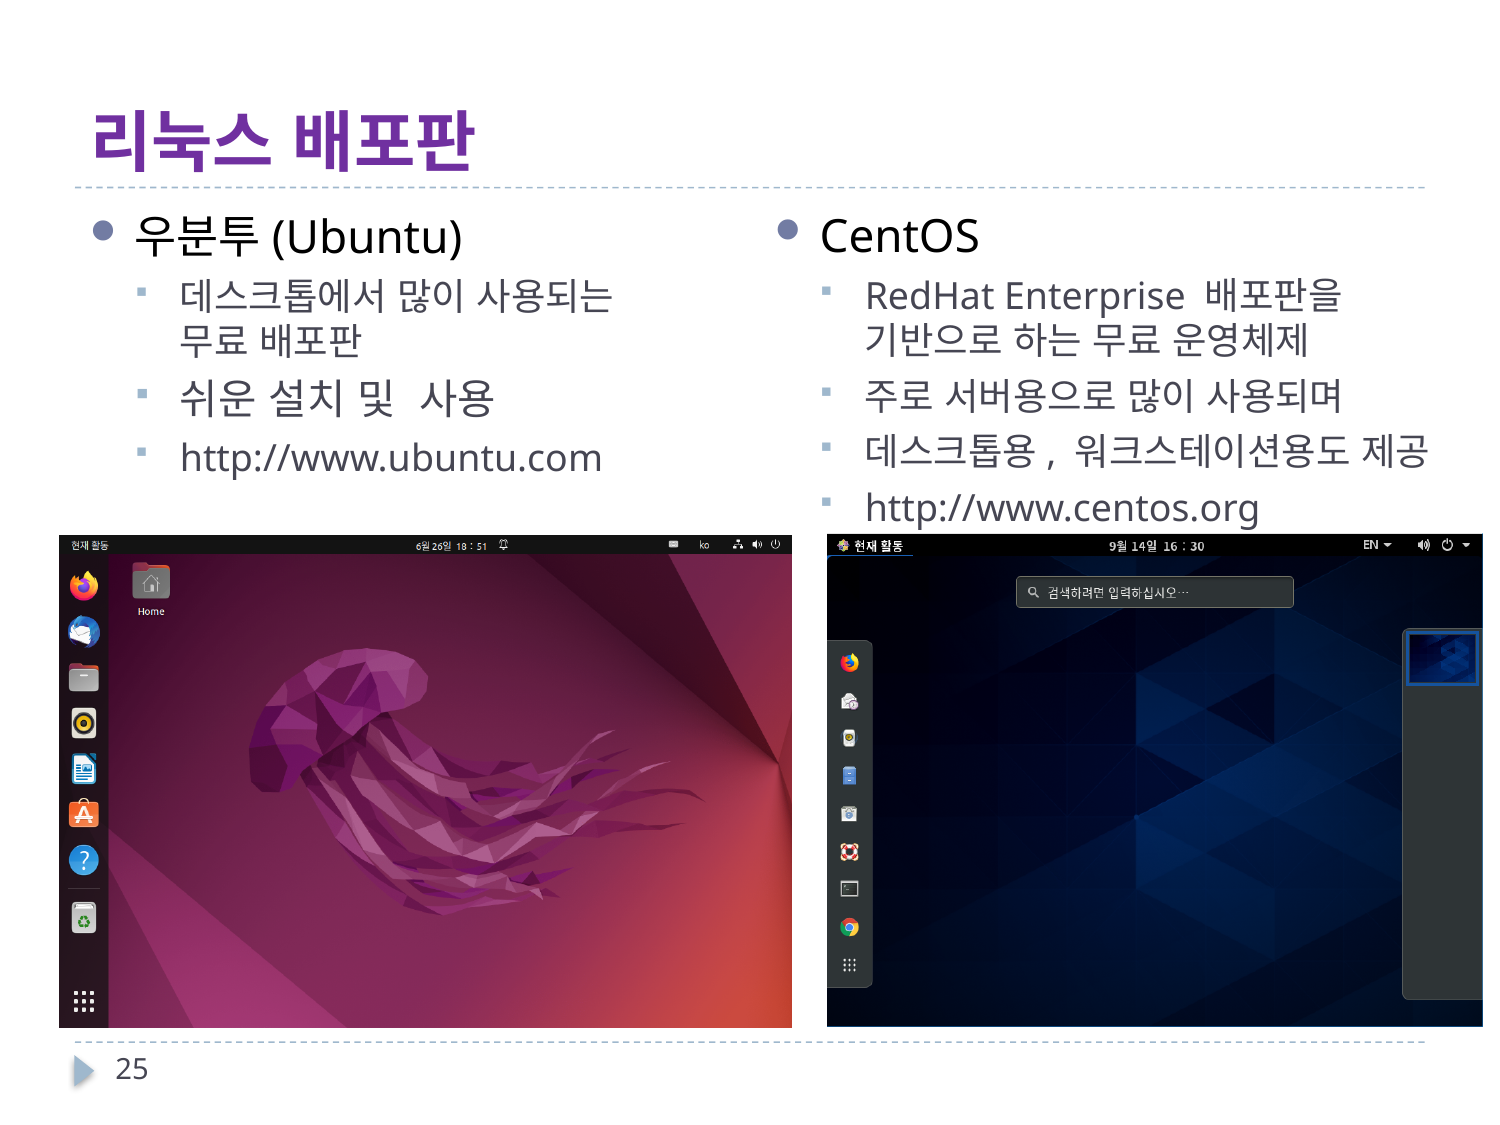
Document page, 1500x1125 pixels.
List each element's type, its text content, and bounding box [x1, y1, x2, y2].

title 리눅스 배포판 [75, 37, 1425, 188]
slide_number 25 [100, 1042, 426, 1103]
list CentOS RedHat Enterprise 배포판을 기반으로 하는 무료 운영체제 주로 서버용으로 많이 사용되며 데스크톱용, 워크스테이션용도 제공 http://www.centos.org [759, 199, 1471, 1010]
picture [826, 533, 1483, 1027]
picture [59, 534, 792, 1028]
list 우분투(Ubuntu) 데스크톱에서 많이 사용되는 무료 배포판 쉬운 설치 및 사용 http://www.ubuntu.com [75, 200, 738, 534]
